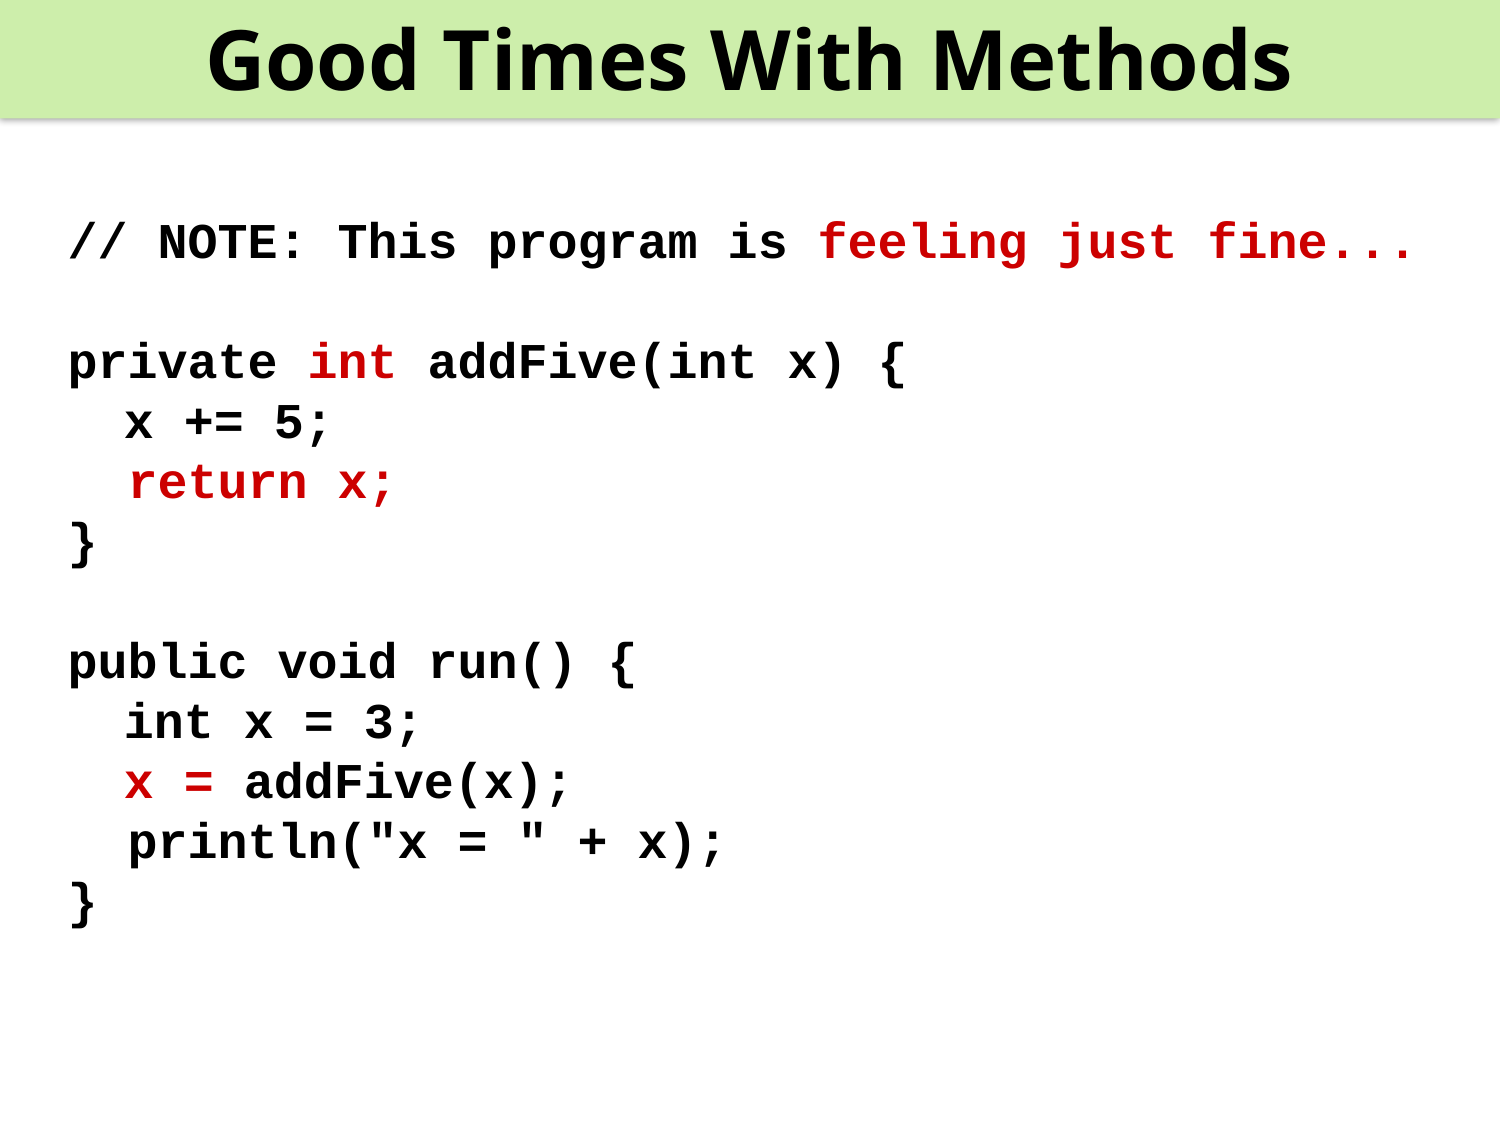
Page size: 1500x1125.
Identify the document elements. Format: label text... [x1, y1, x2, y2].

text_box Good Times With Methods [0, 0, 1500, 122]
list // NOTE: This program is feeling just fine... private int addFive(int x) { x += 5; return x; } public void run() { int x = 3; x = addFive(x); println("x = " + x); } [52, 200, 1451, 1030]
